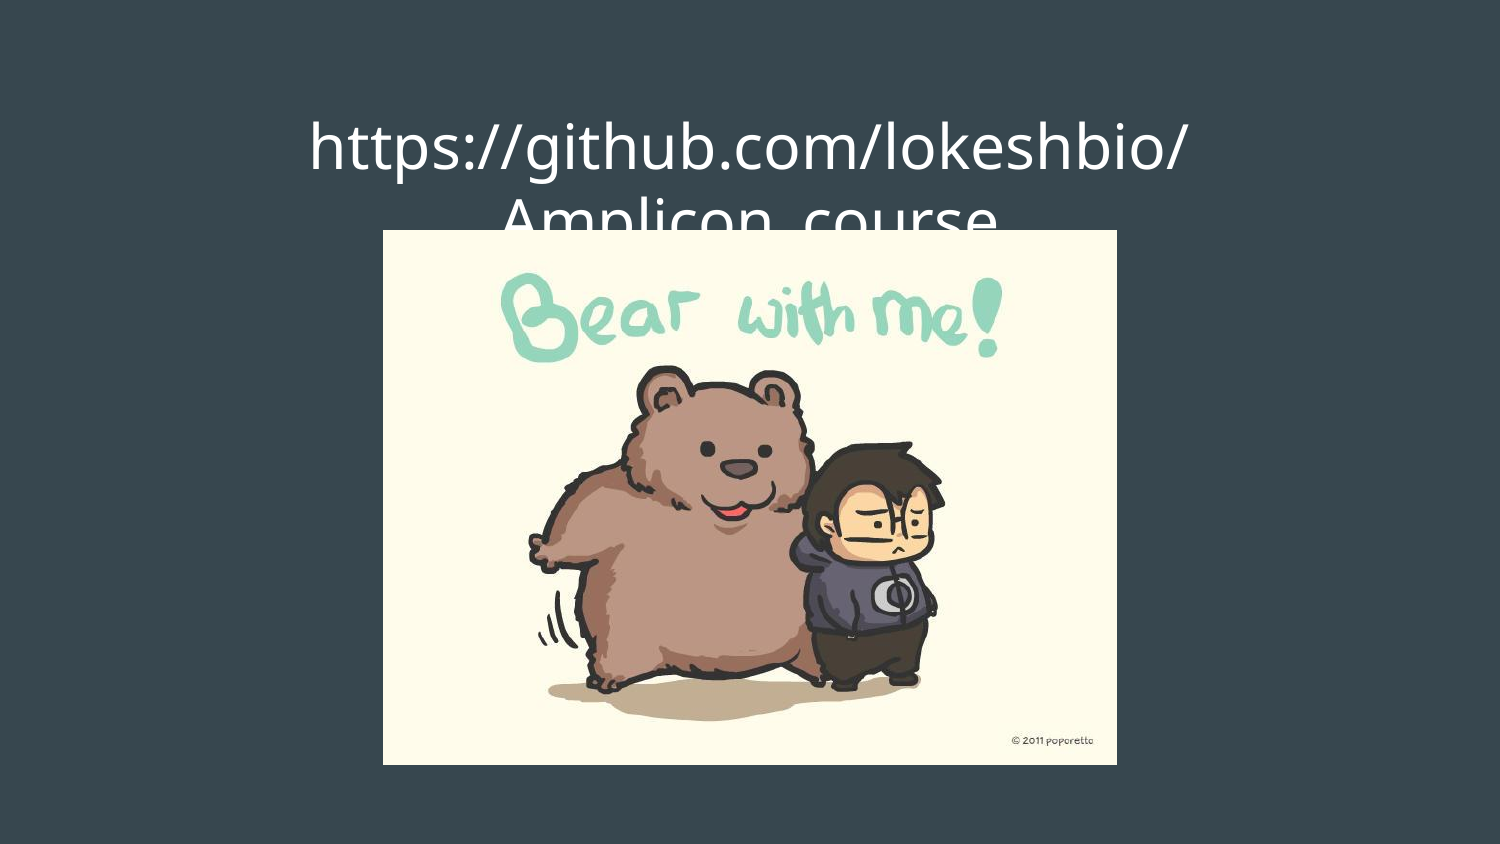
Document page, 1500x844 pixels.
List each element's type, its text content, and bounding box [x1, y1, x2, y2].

picture [383, 230, 1117, 765]
title https://github.com/lokeshbio/Amplicon_course [51, 91, 1449, 186]
